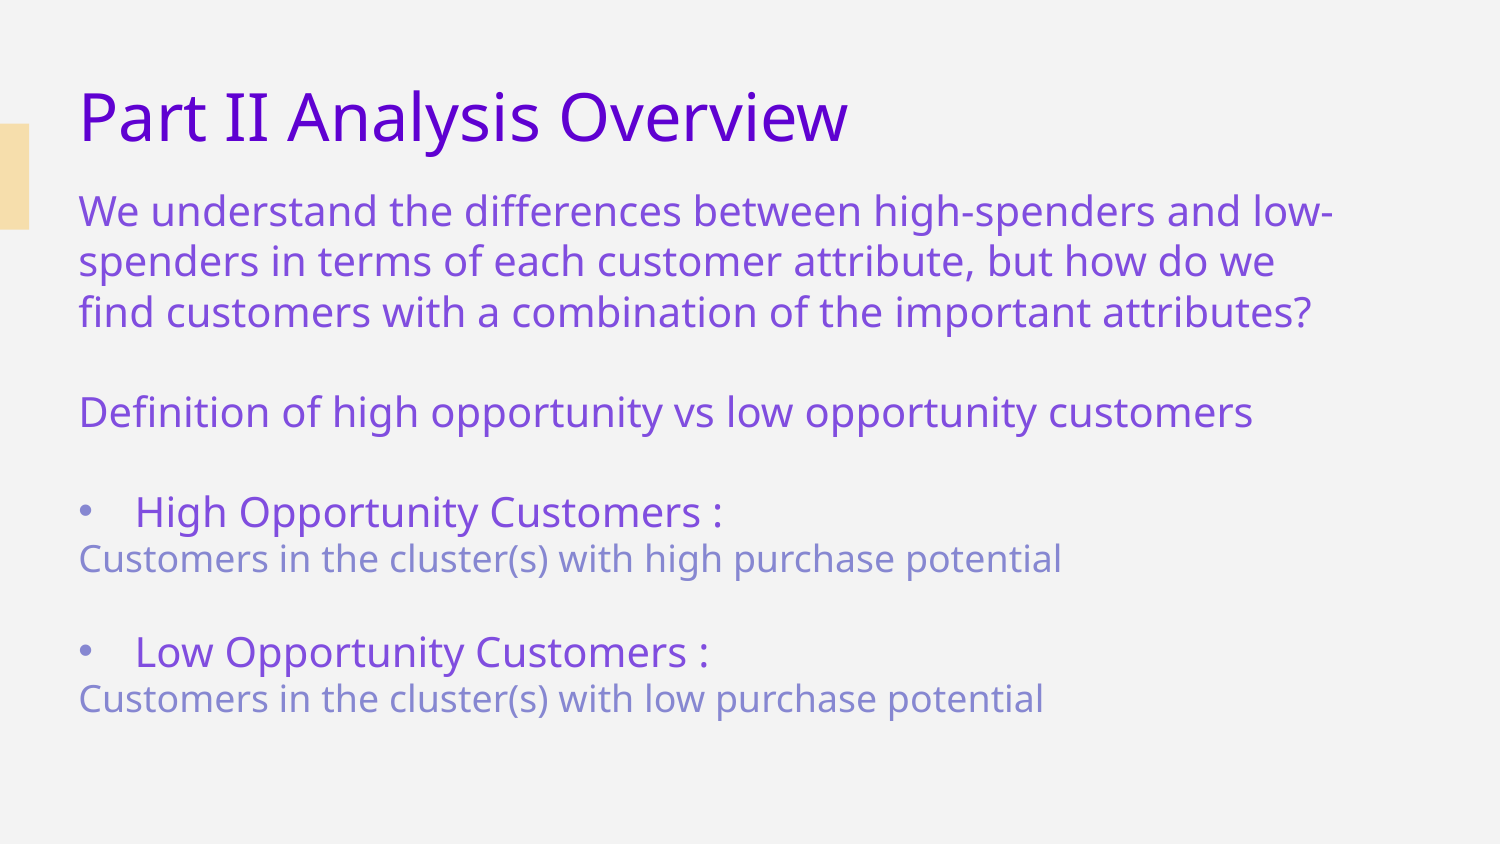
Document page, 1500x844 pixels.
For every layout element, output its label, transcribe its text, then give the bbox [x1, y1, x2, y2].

text_box We understand the differences between high-spenders and low-spenders in terms of each customer attribute, but how do we find customers with a combination of the important attributes? Definition of high opportunity vs low opportunity customers High Opportunity Customers : Customers in the cluster(s) with high purchase potential Low Opportunity Customers : Customers in the cluster(s) with low purchase potential [63, 229, 1371, 844]
title Part II Analysis Overview [63, 0, 1371, 229]
text_box [0, 123, 30, 230]
